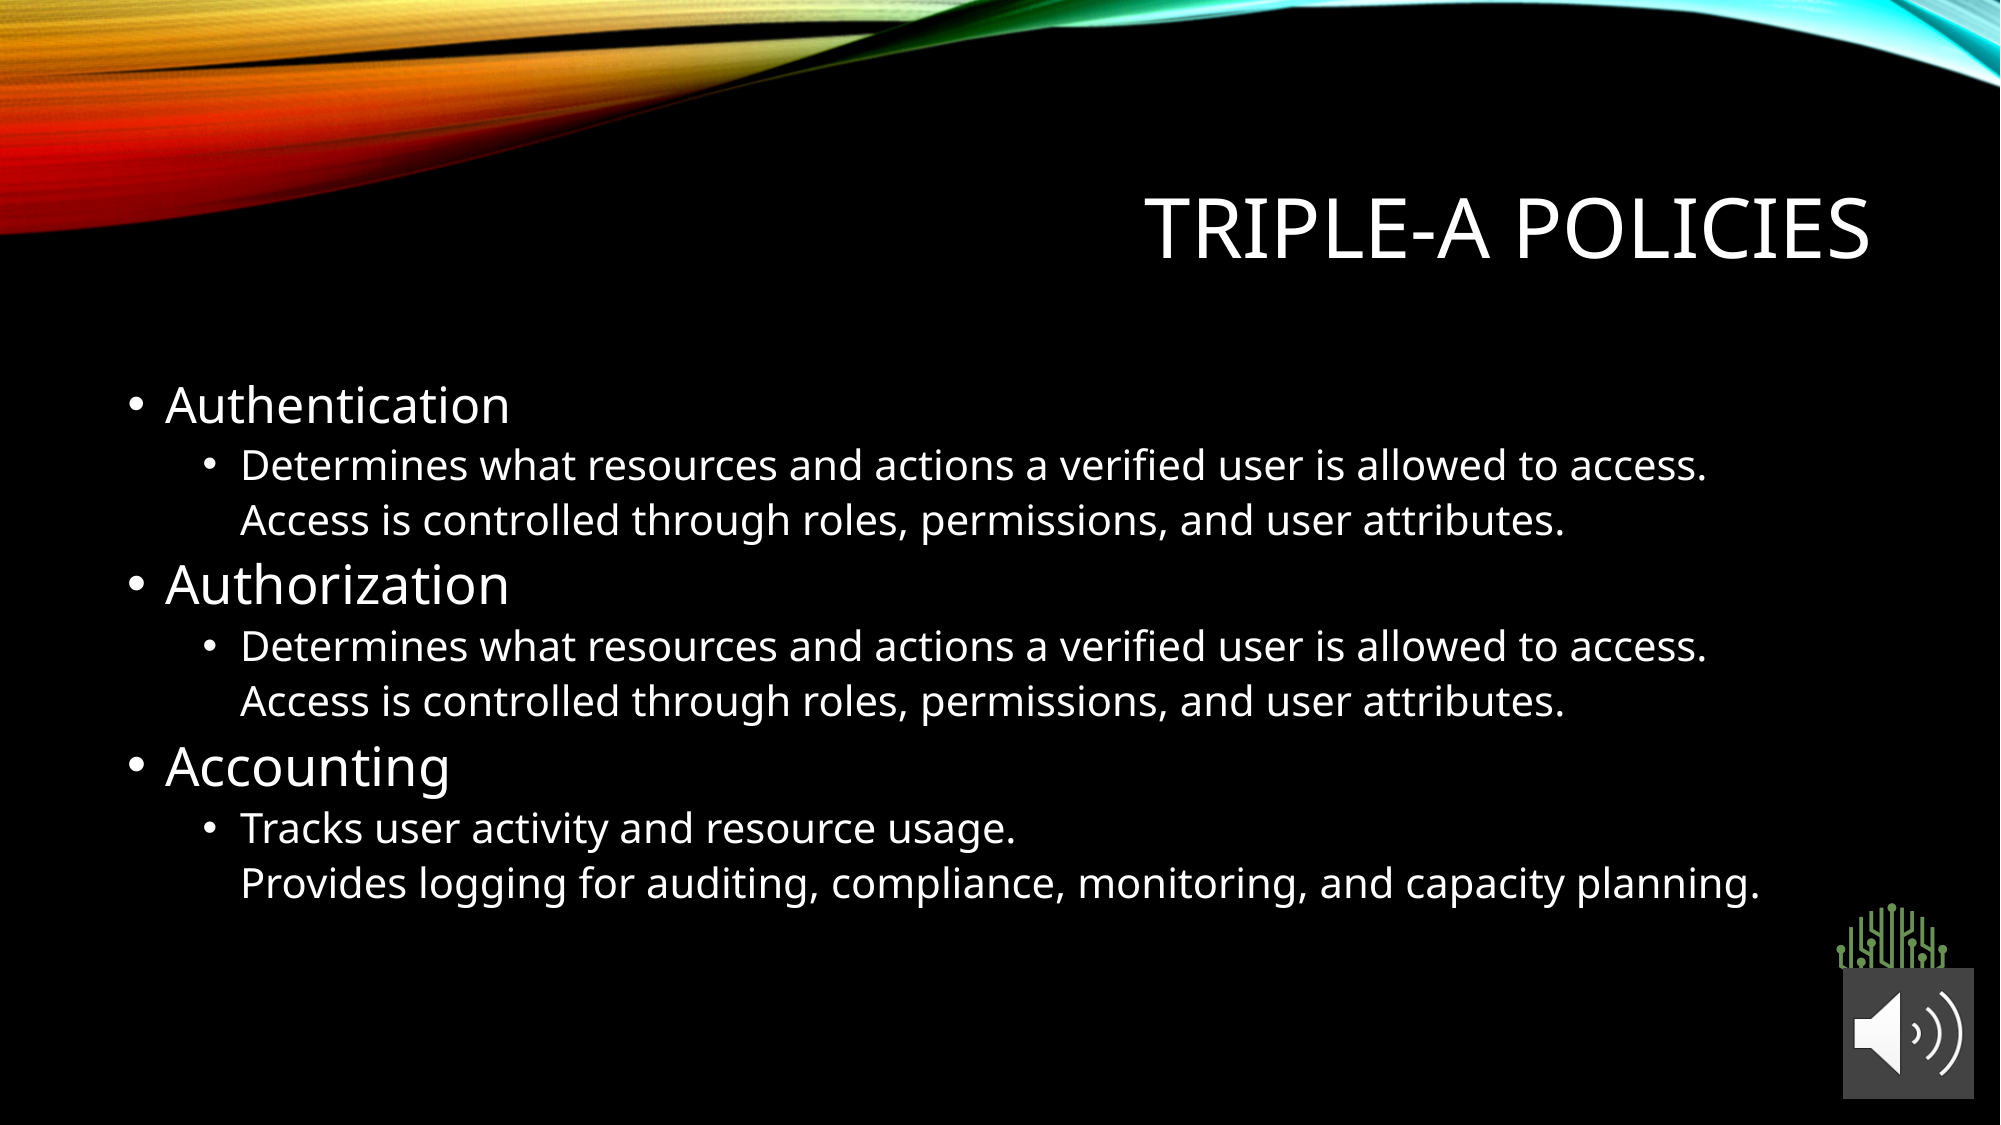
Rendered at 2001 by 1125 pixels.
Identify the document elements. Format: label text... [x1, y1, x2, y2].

picture [0, 0, 2000, 237]
title TRIPLE-A POLICIES [474, 125, 1888, 338]
list Authentication Determines what resources and actions a verified user is allowed to access. Access is controlled through roles, permissions, and user attributes. Authorization Determines what resources and actions a verified user is allowed to access. Access is controlled through roles, permissions, and user attributes. Accounting Tracks user activity and resource usage. Provides logging for auditing, compliance, monitoring, and capacity planning. [112, 360, 1888, 1021]
picture [1817, 892, 1976, 1101]
